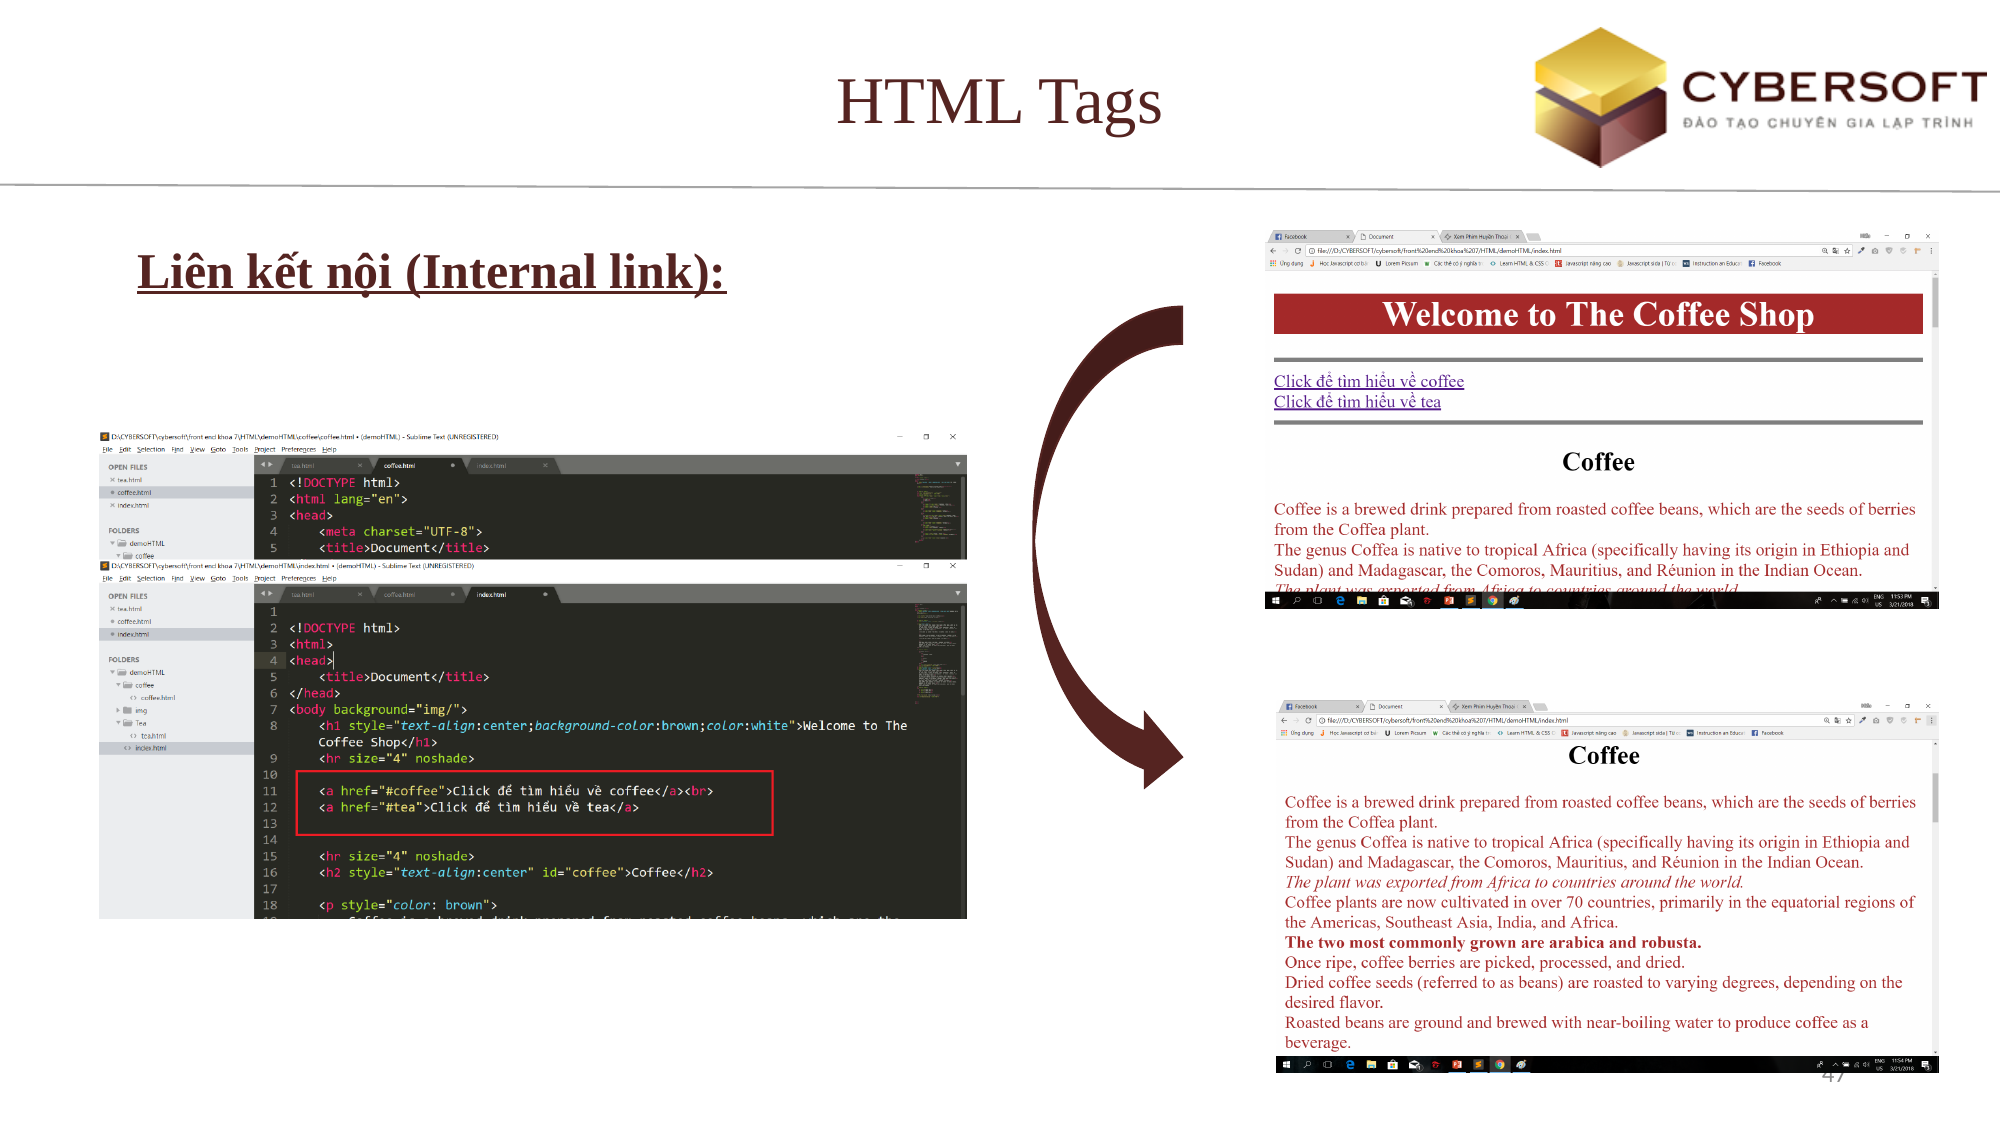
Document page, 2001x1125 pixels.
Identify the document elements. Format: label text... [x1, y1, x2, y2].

picture [99, 430, 967, 919]
picture [1265, 230, 1939, 610]
slide_number 47 [1412, 1073, 1863, 1103]
text_box [1032, 306, 1184, 790]
text_box HTML Tags [661, 49, 1339, 145]
picture [1276, 700, 1939, 1073]
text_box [0, 184, 2000, 192]
picture [1525, 27, 1987, 168]
text_box Liên kết nội (Internal link): [122, 230, 1265, 306]
